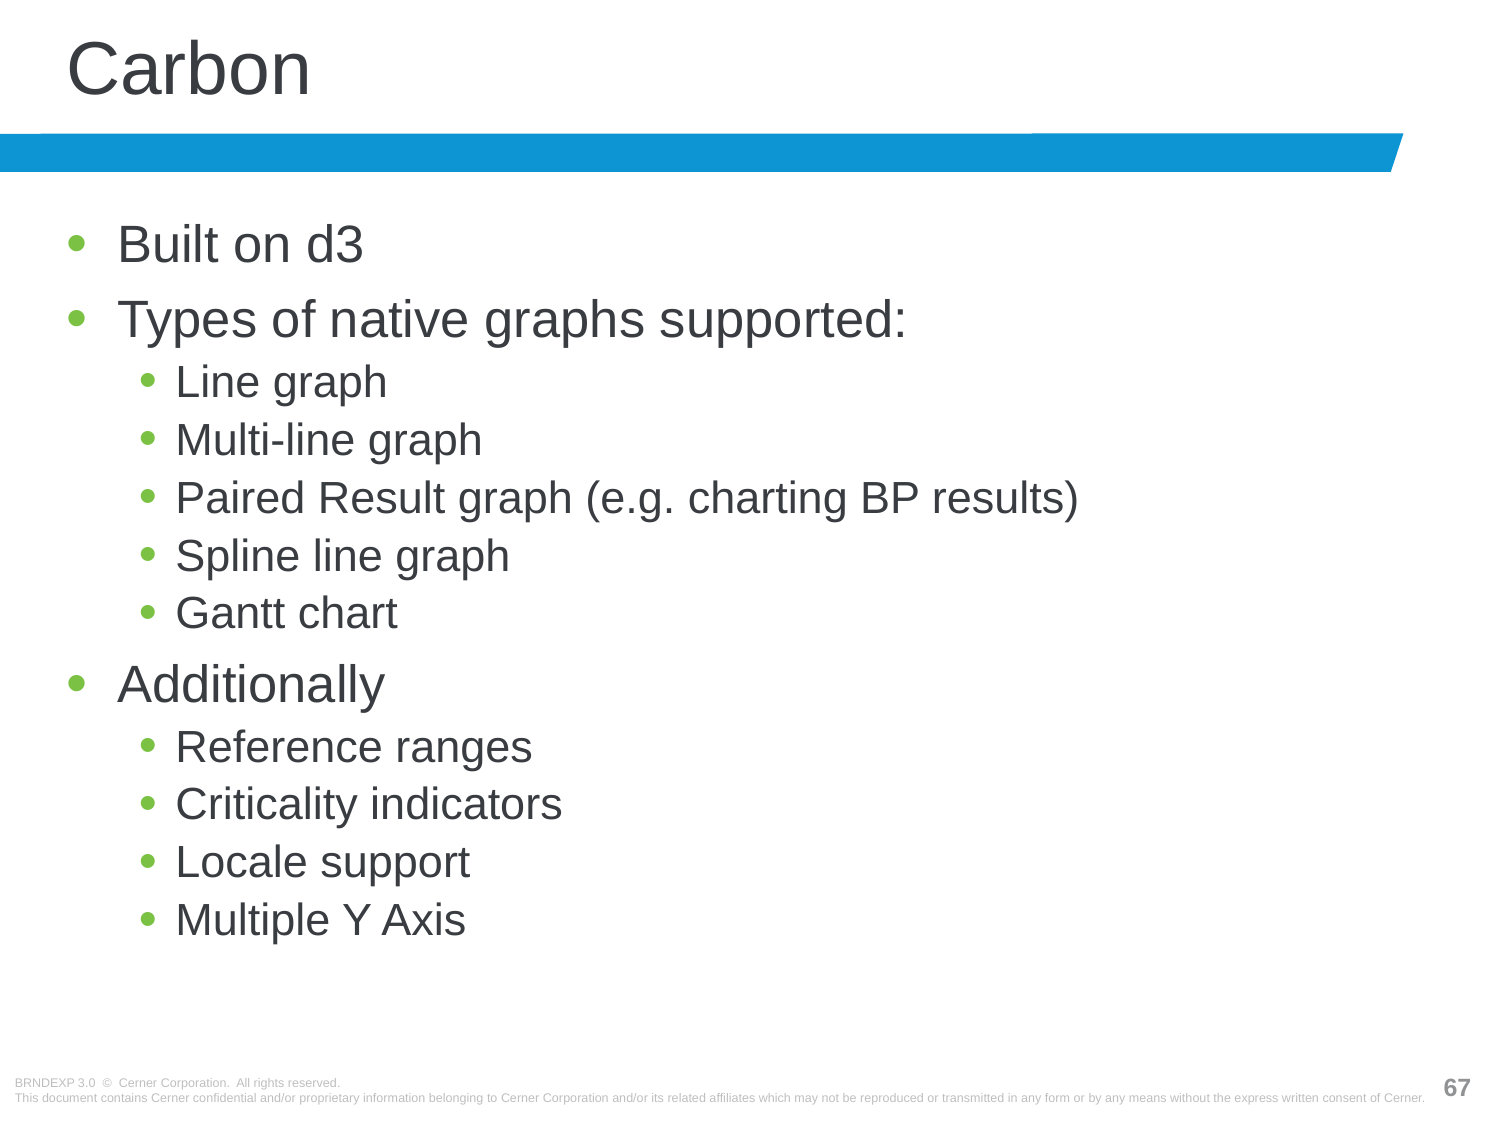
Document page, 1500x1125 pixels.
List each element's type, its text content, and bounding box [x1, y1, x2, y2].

title Carbon [51, 0, 1403, 142]
list Built on d3 Types of native graphs supported: Line graph Multi-line graph Paired Result graph (e.g. charting BP results) Spline line graph Gantt chart Additionally Reference ranges Criticality indicators Locale support Multiple Y Axis [51, 210, 1345, 953]
slide_number 66 [1425, 1056, 1487, 1117]
